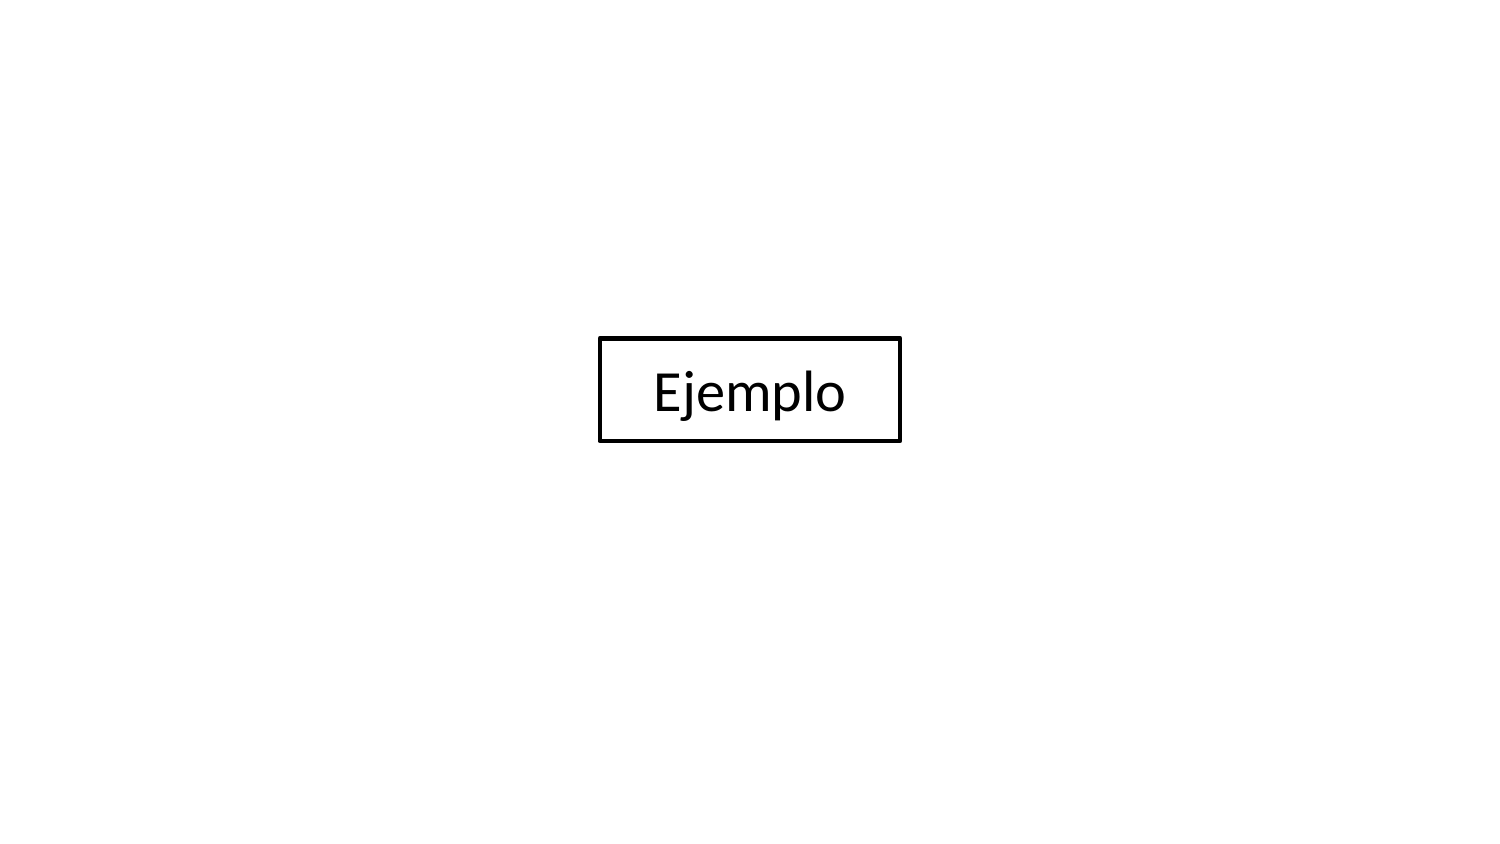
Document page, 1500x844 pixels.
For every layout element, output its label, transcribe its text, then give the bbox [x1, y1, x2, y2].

title Ejemplo [599, 338, 901, 442]
